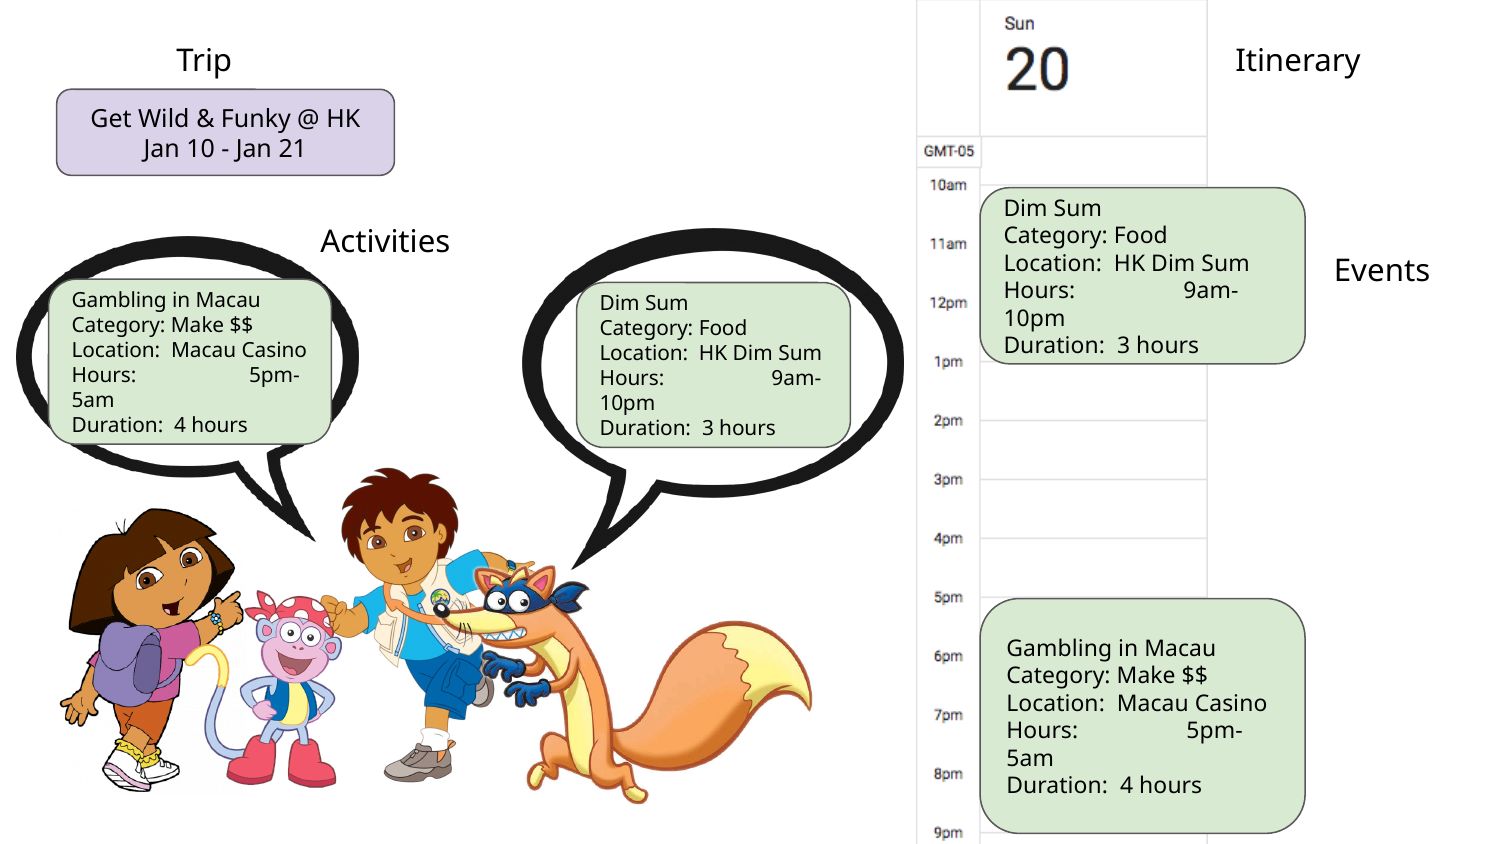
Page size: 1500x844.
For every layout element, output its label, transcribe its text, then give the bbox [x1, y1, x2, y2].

text_box Gambling in Macau Category: Make $$ Location: Macau Casino Hours: 5pm-5am Duration: 4 hours [1213, 598, 1306, 834]
text_box Events [1318, 235, 1451, 291]
text_box Get Wild & Funky @ HK Jan 10 - Jan 21 [56, 89, 395, 176]
picture [16, 228, 905, 821]
text_box Activities [305, 206, 478, 262]
picture [916, 0, 1208, 844]
text_box Dim Sum Category: Food Location: HK Dim Sum Hours: 9am-10pm Duration: 3 hours [1213, 187, 1306, 364]
text_box Itinerary [1220, 24, 1393, 81]
text_box Trip [161, 24, 252, 81]
